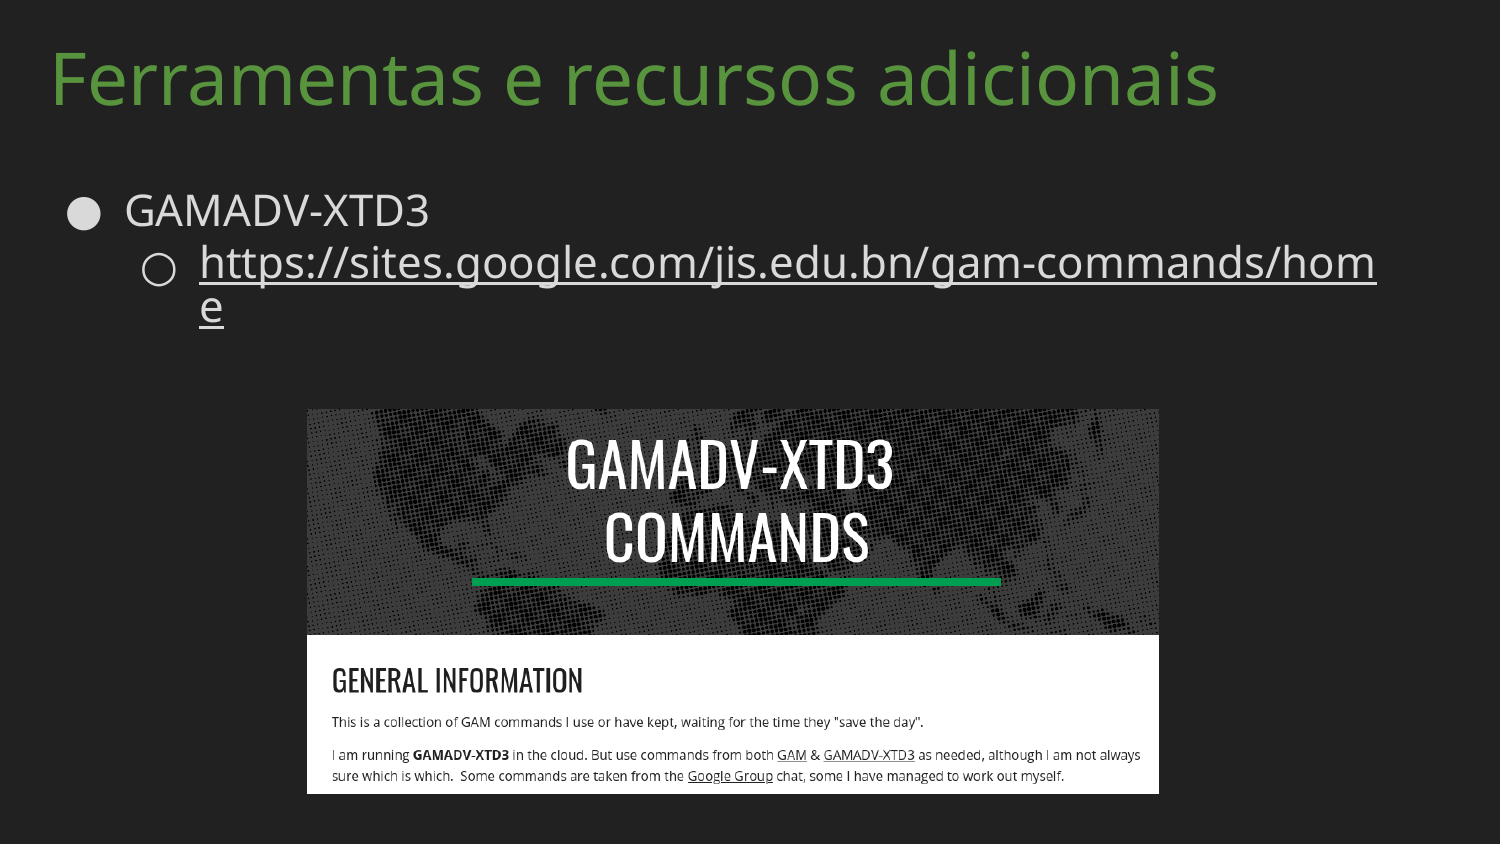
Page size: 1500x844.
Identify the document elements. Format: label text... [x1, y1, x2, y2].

picture [307, 409, 1159, 794]
title Ferramentas e recursos adicionais [34, 17, 1432, 168]
text_box GAMADV-XTD3 https://sites.google.com/jis.edu.bn/gam-commands/home [34, 167, 1415, 520]
